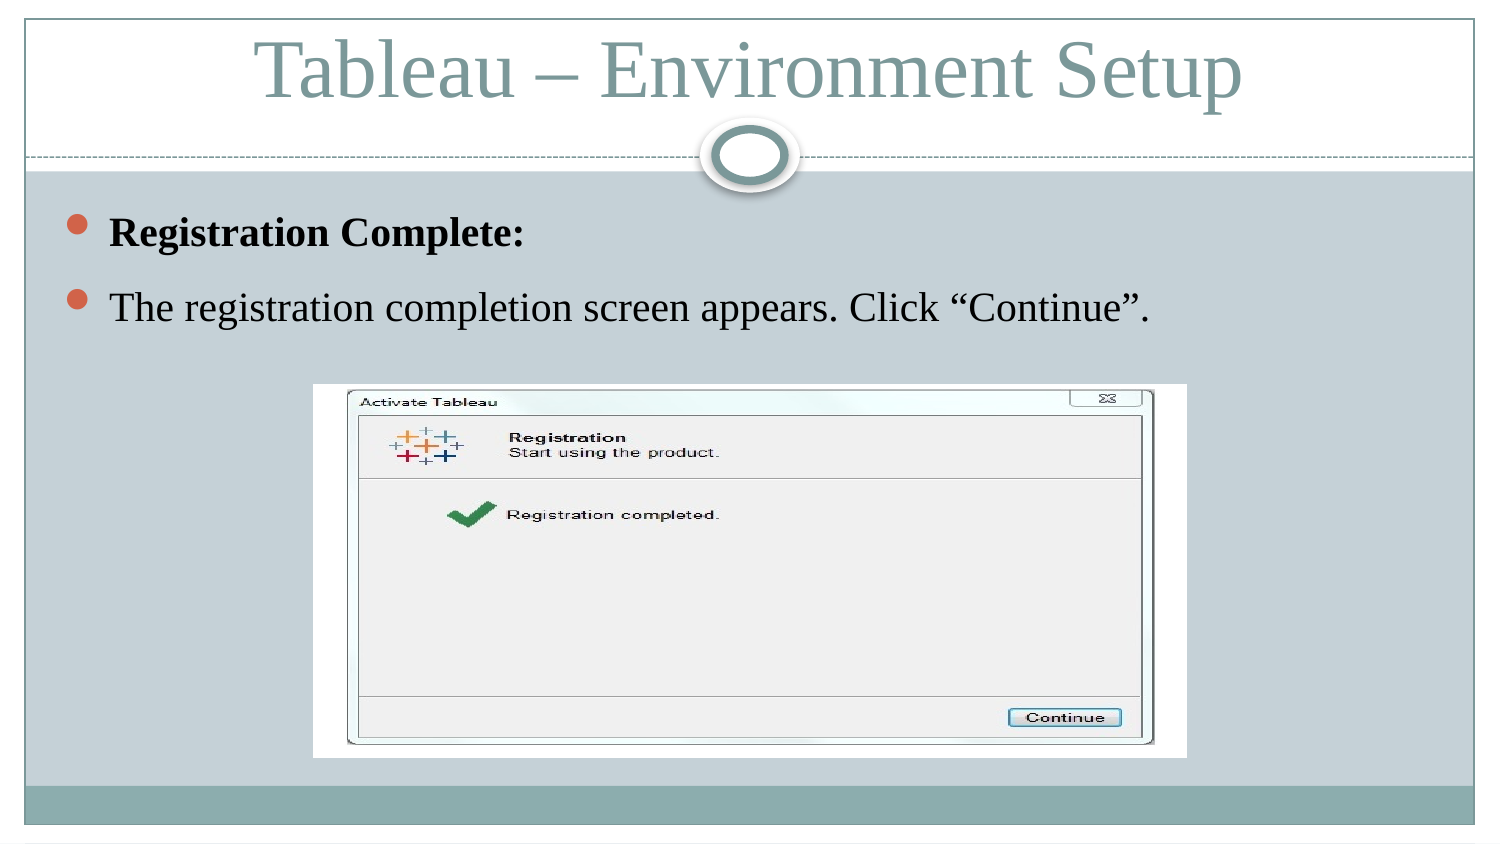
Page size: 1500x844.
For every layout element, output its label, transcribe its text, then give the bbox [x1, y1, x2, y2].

list Registration Complete: The registration completion screen appears. Click “Continue”. [49, 171, 1445, 751]
picture [312, 384, 1187, 759]
title Tableau – Environment Setup [49, 28, 1450, 122]
